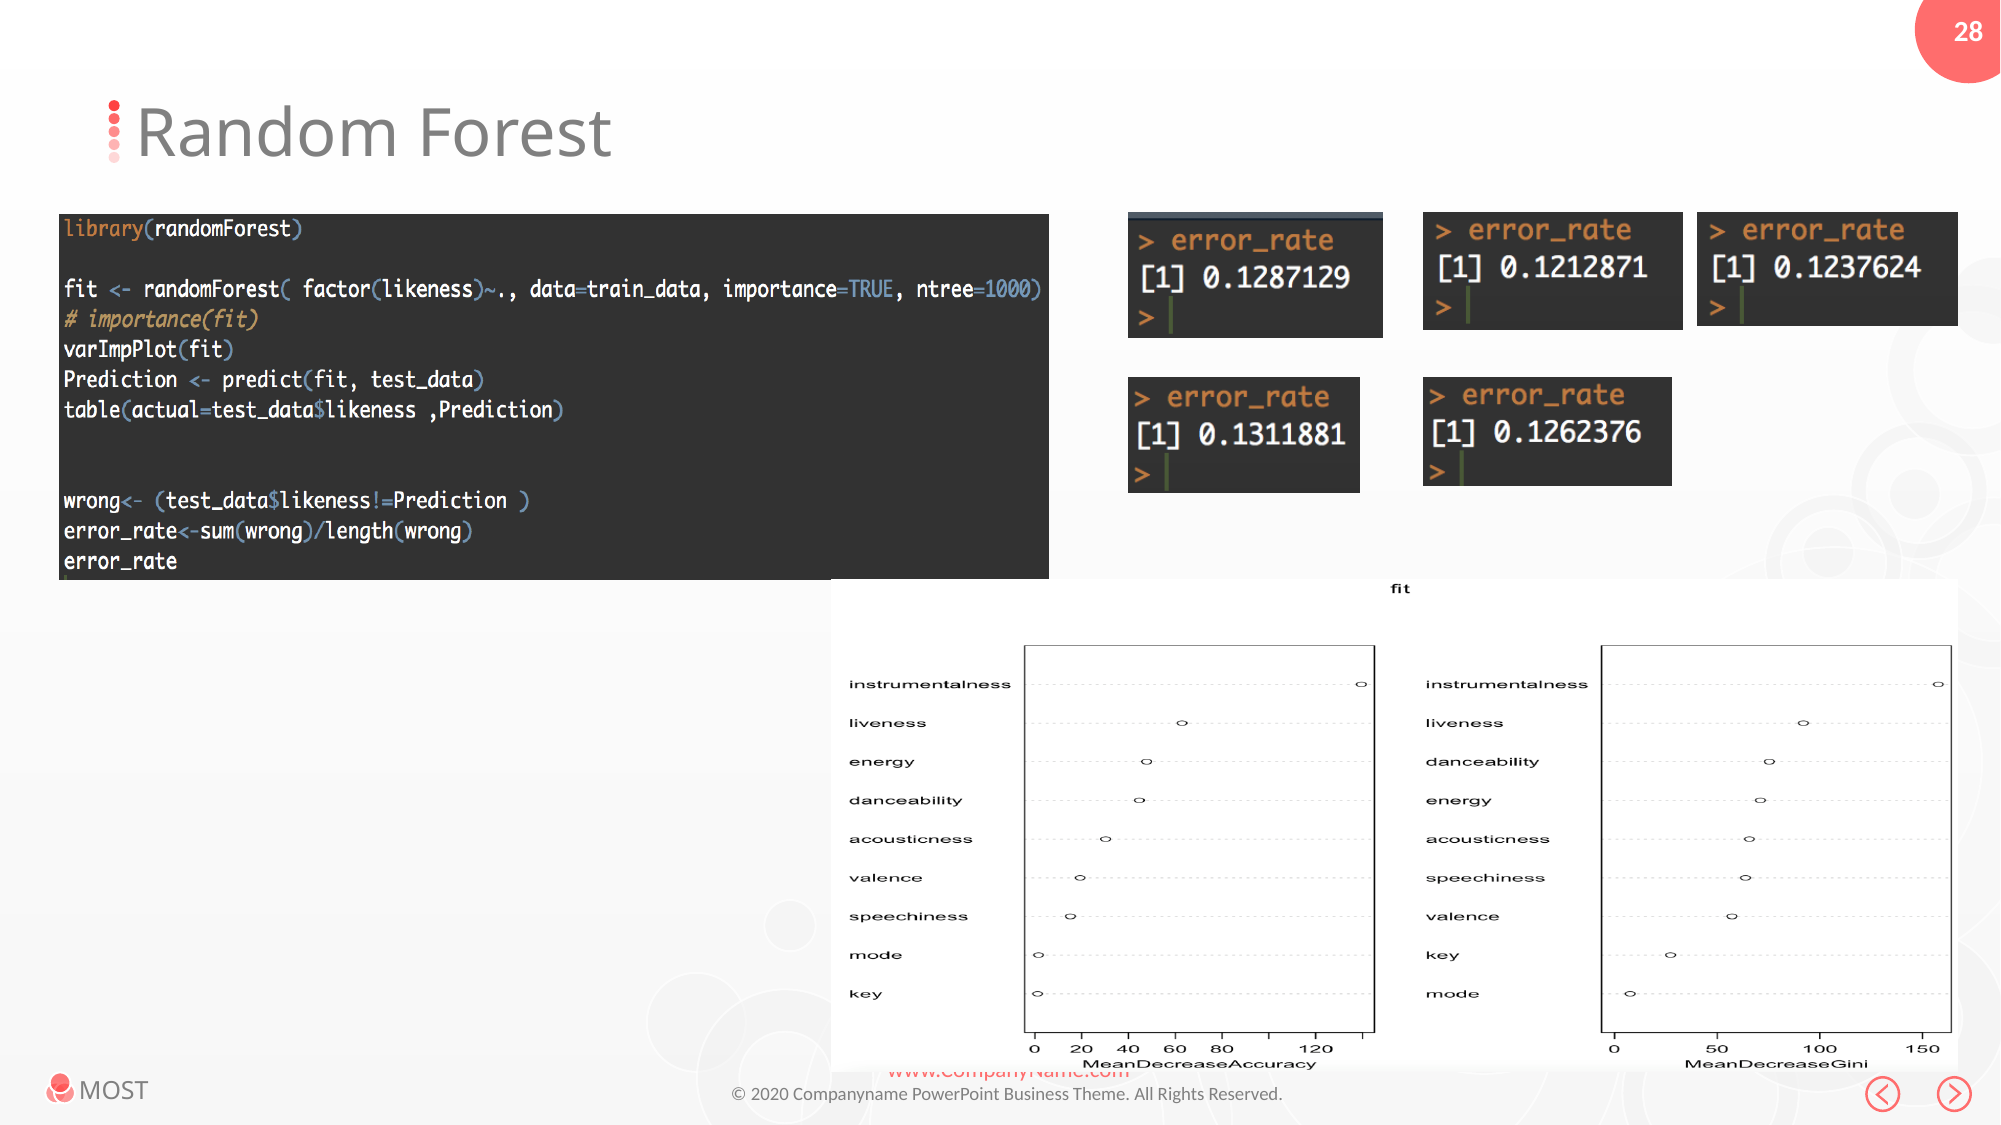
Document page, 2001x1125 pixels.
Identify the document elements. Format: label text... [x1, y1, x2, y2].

picture [1423, 377, 1672, 486]
picture [1128, 377, 1360, 493]
picture [1128, 212, 1383, 338]
picture [1423, 212, 1683, 330]
text_box Random Forest [121, 81, 628, 177]
picture [1697, 212, 1958, 326]
picture [59, 214, 1958, 1072]
